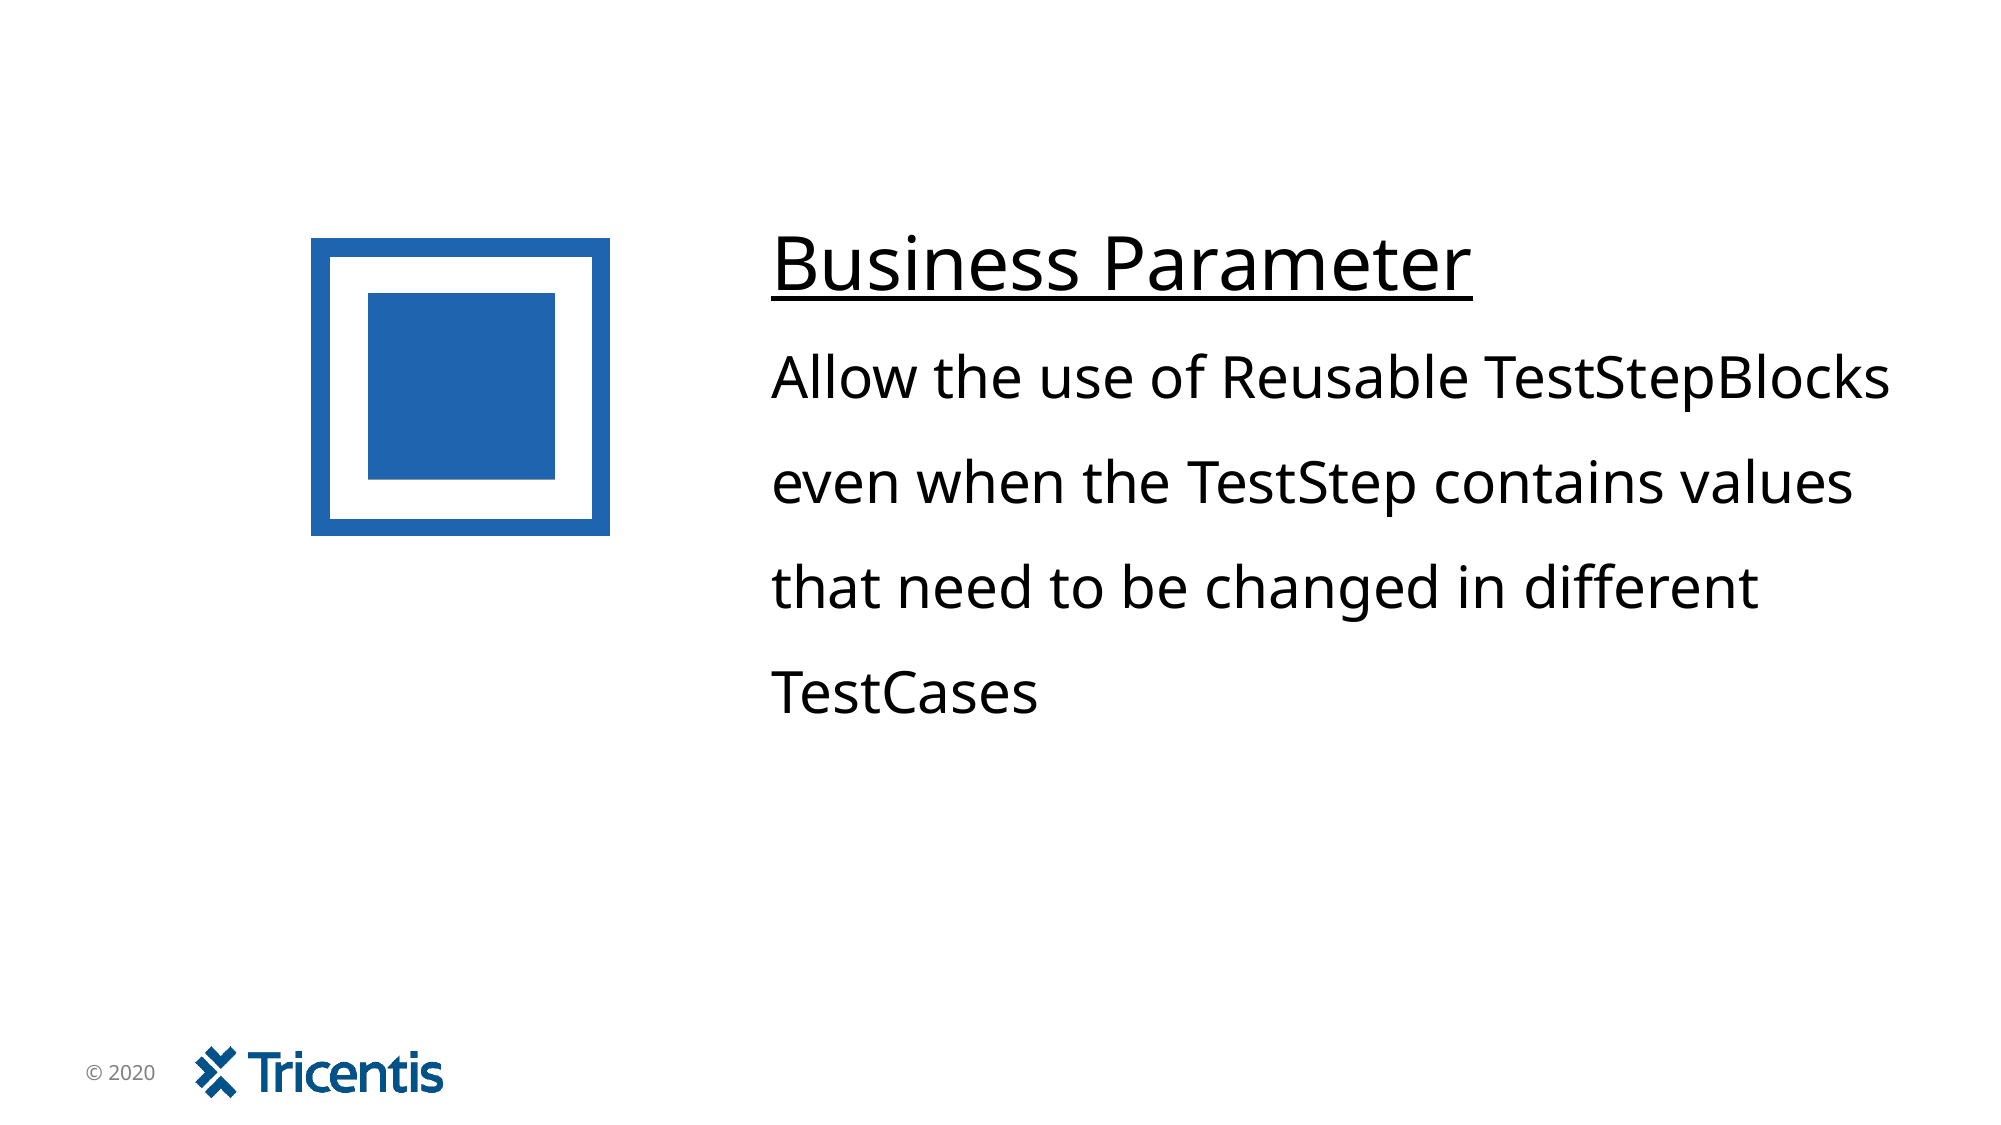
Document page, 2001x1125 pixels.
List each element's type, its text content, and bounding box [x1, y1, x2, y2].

text_box Business Parameter Allow the use of Reusable TestStepBlocks even when the TestStep contains values that need to be changed in different TestCases [756, 207, 1932, 733]
picture [195, 1046, 443, 1098]
picture [311, 237, 610, 536]
